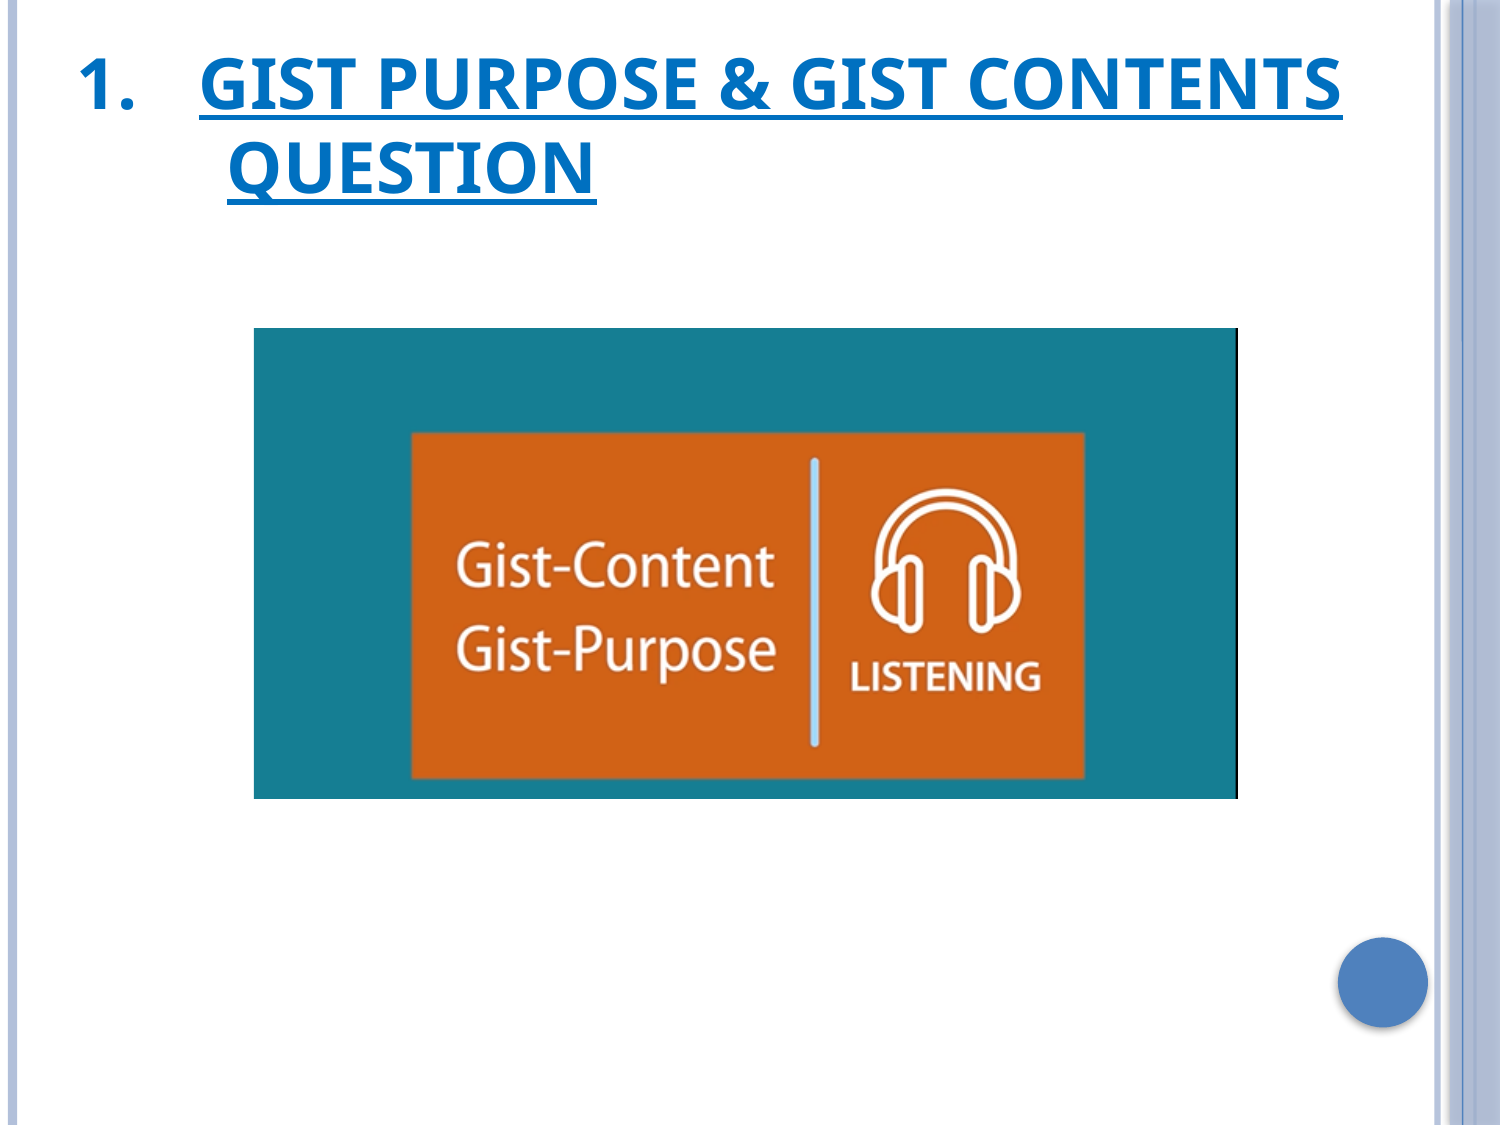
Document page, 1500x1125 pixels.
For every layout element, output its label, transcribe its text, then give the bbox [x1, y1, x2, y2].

text_box GIST PURPOSE & GIST CONTENTS QUESTION [62, 30, 1358, 216]
picture [253, 328, 1239, 800]
